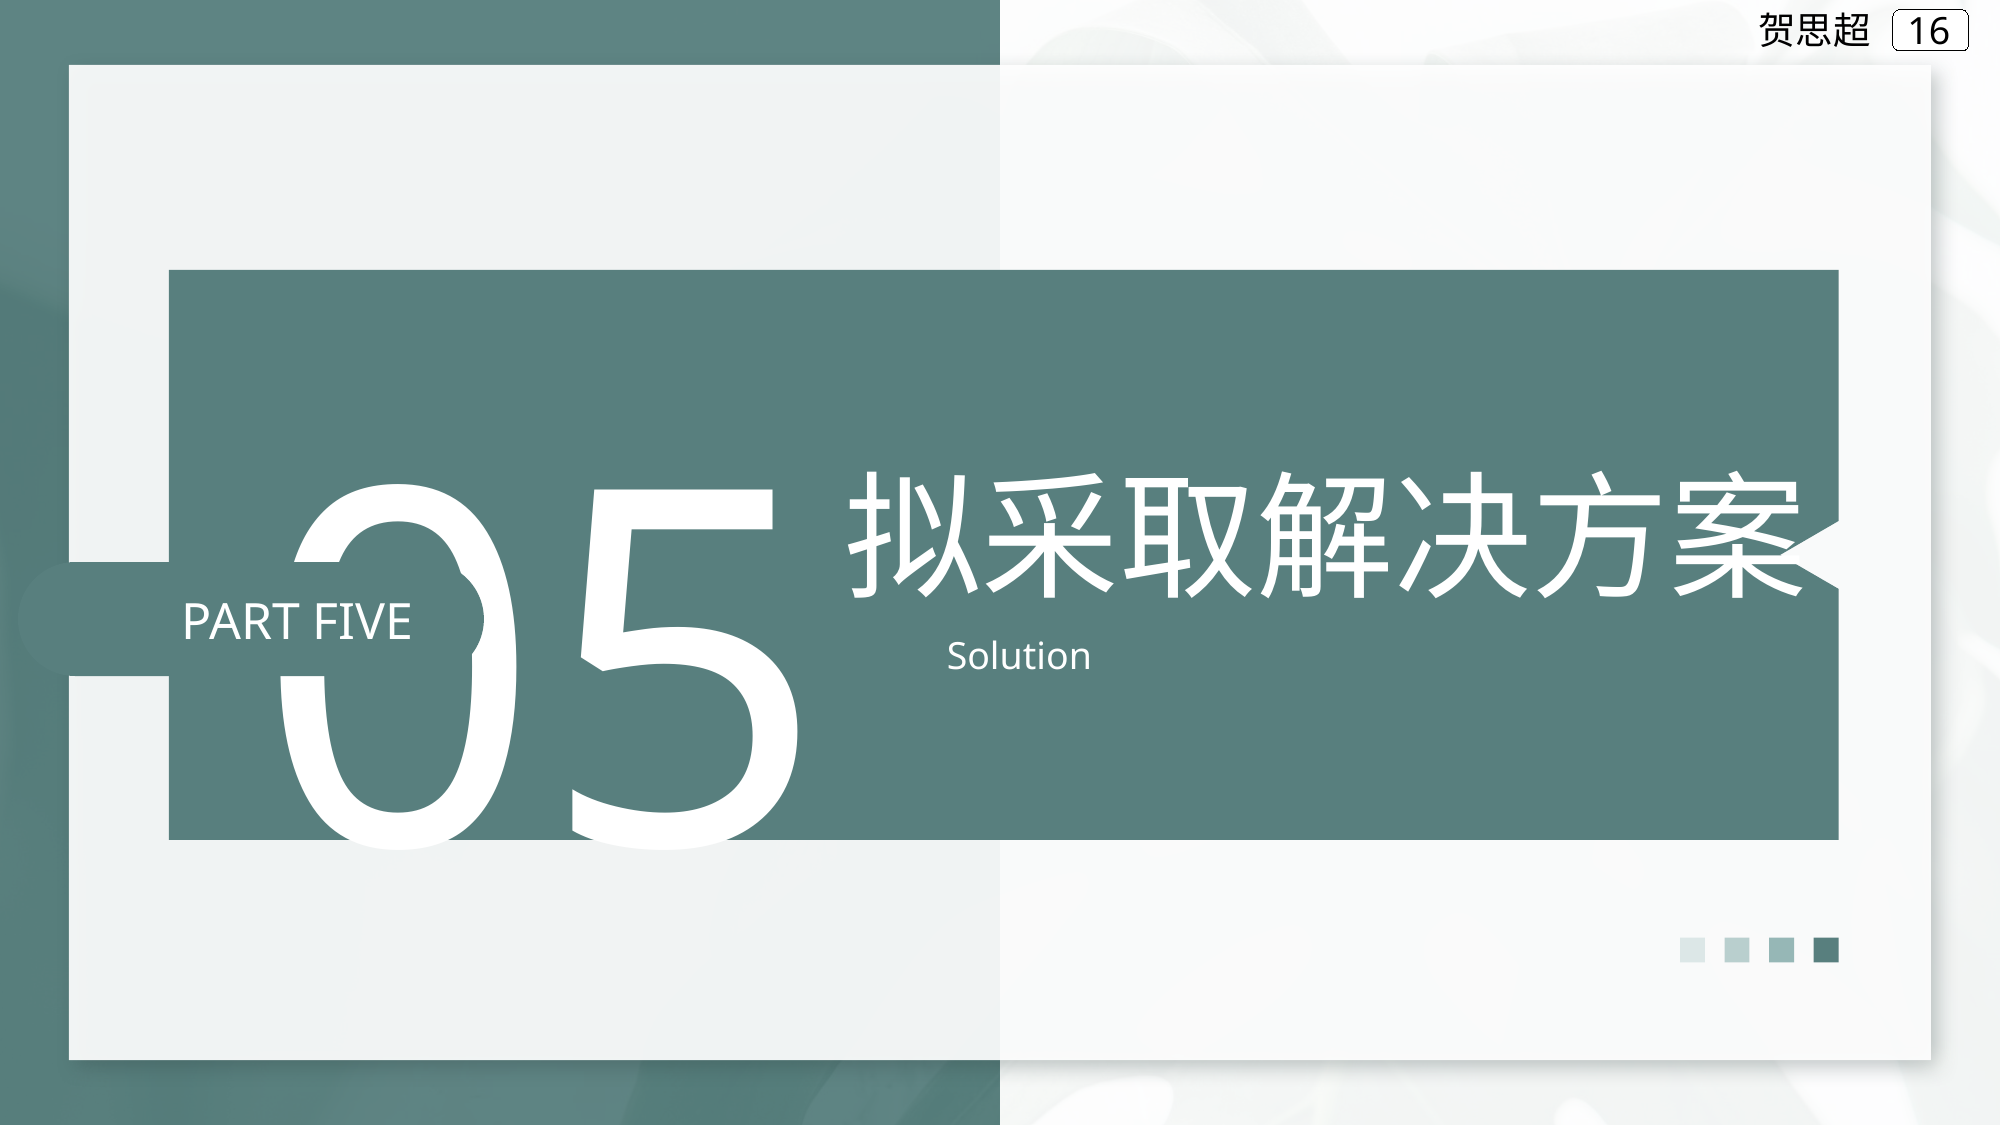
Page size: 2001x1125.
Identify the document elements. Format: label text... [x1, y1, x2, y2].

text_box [839, 449, 1812, 678]
text_box [16, 560, 485, 678]
text_box PART FIVE [181, 589, 414, 650]
text_box 贺思超 [1743, 0, 1935, 60]
text_box 05 [256, 348, 827, 946]
